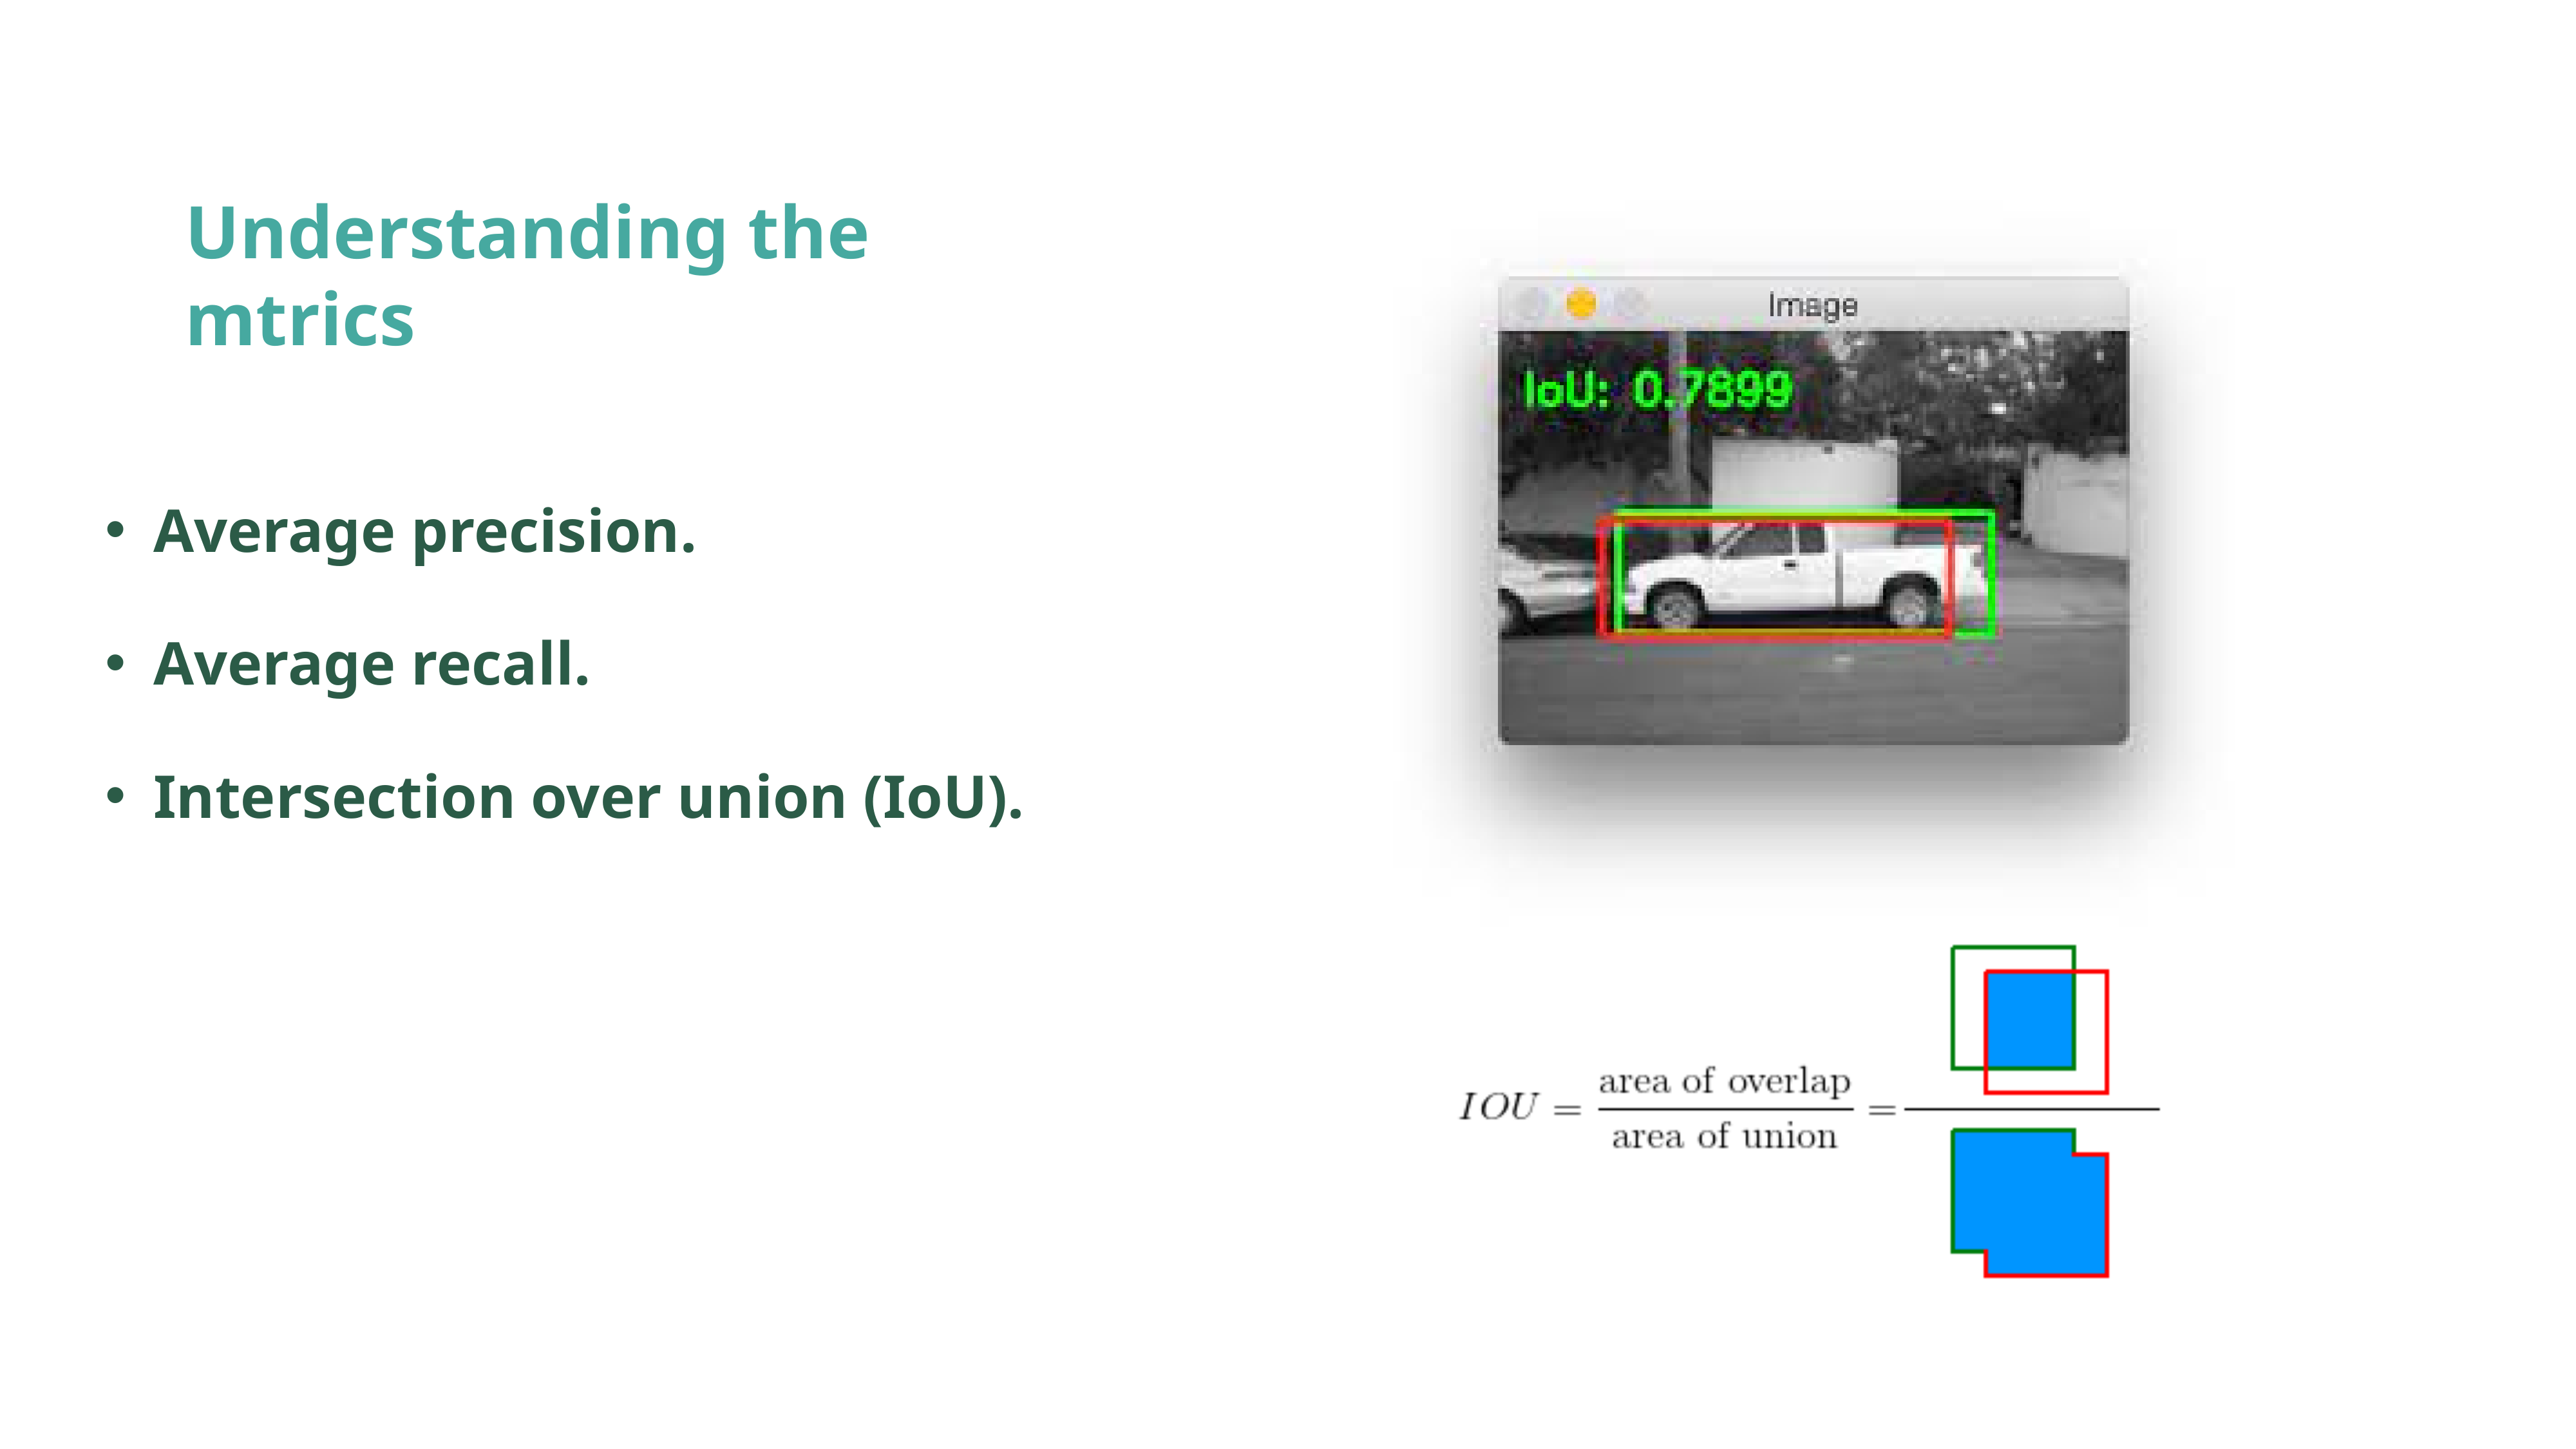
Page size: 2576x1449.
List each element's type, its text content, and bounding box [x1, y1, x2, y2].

picture [1363, 200, 2264, 1281]
text_box Understanding the mtrics [175, 181, 1104, 365]
text_box Average precision. Average recall. Intersection over union (IoU). [95, 453, 1184, 1449]
